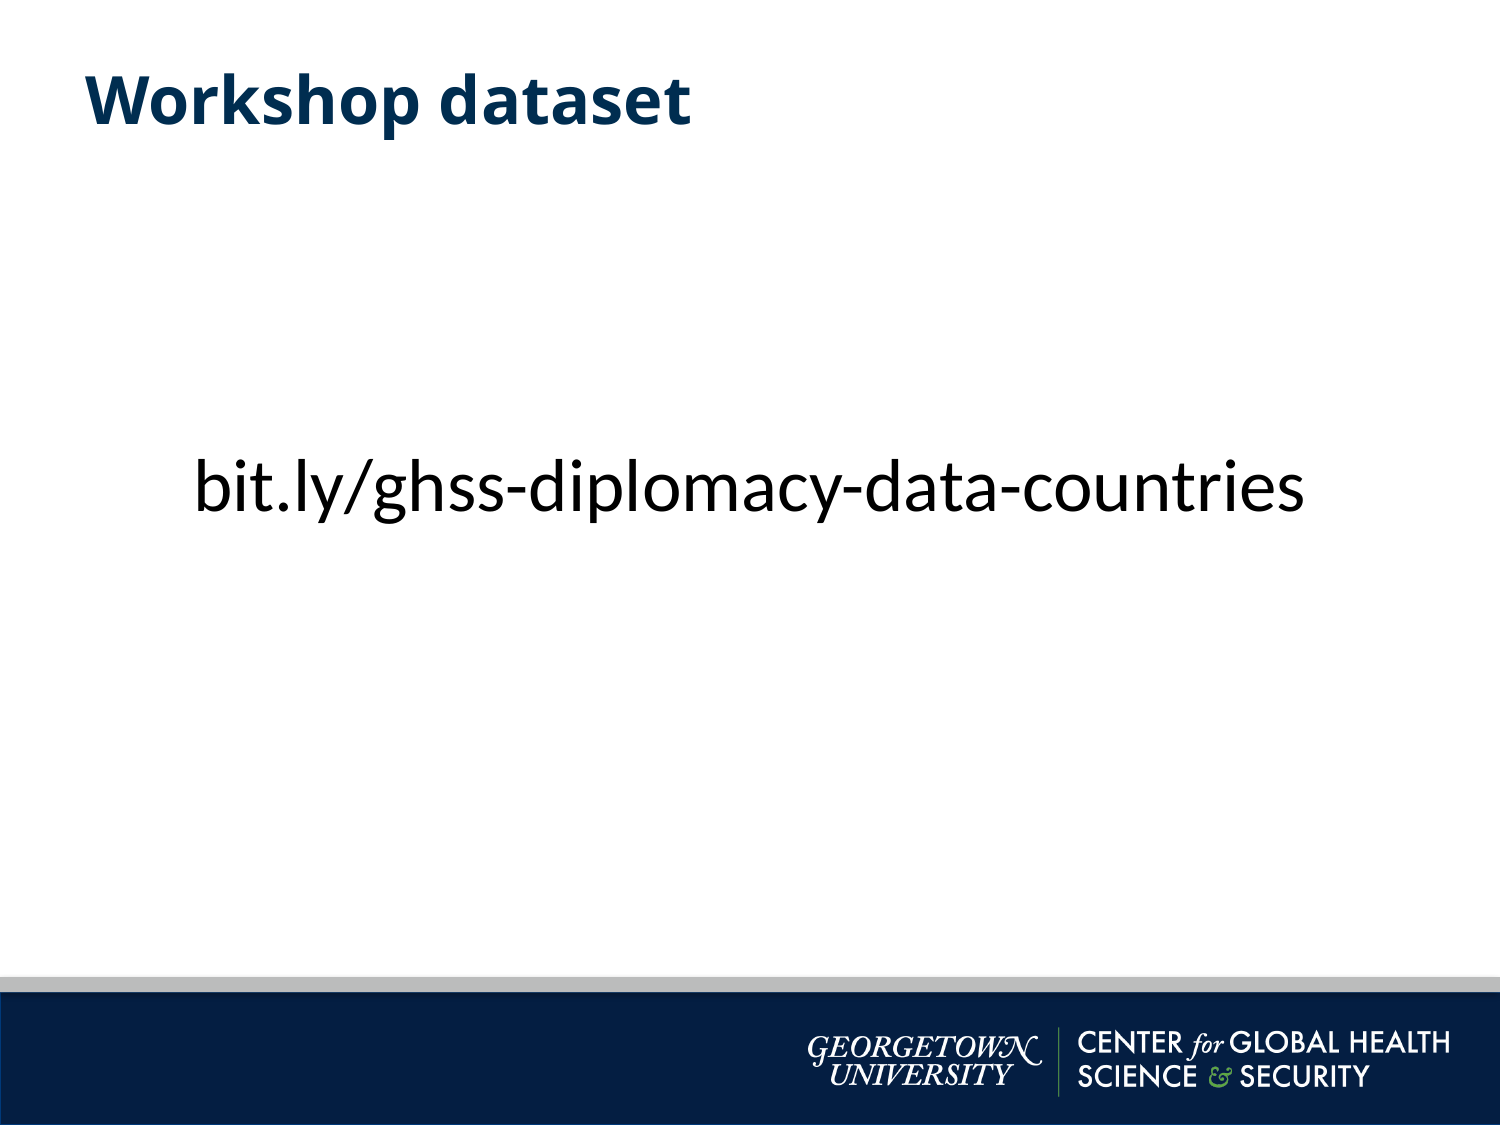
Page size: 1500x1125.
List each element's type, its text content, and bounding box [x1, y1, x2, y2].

picture [808, 1027, 1449, 1097]
text_box Workshop dataset [70, 50, 1153, 238]
text_box bit.ly/ghss-diplomacy-data-countries [86, 429, 1414, 535]
